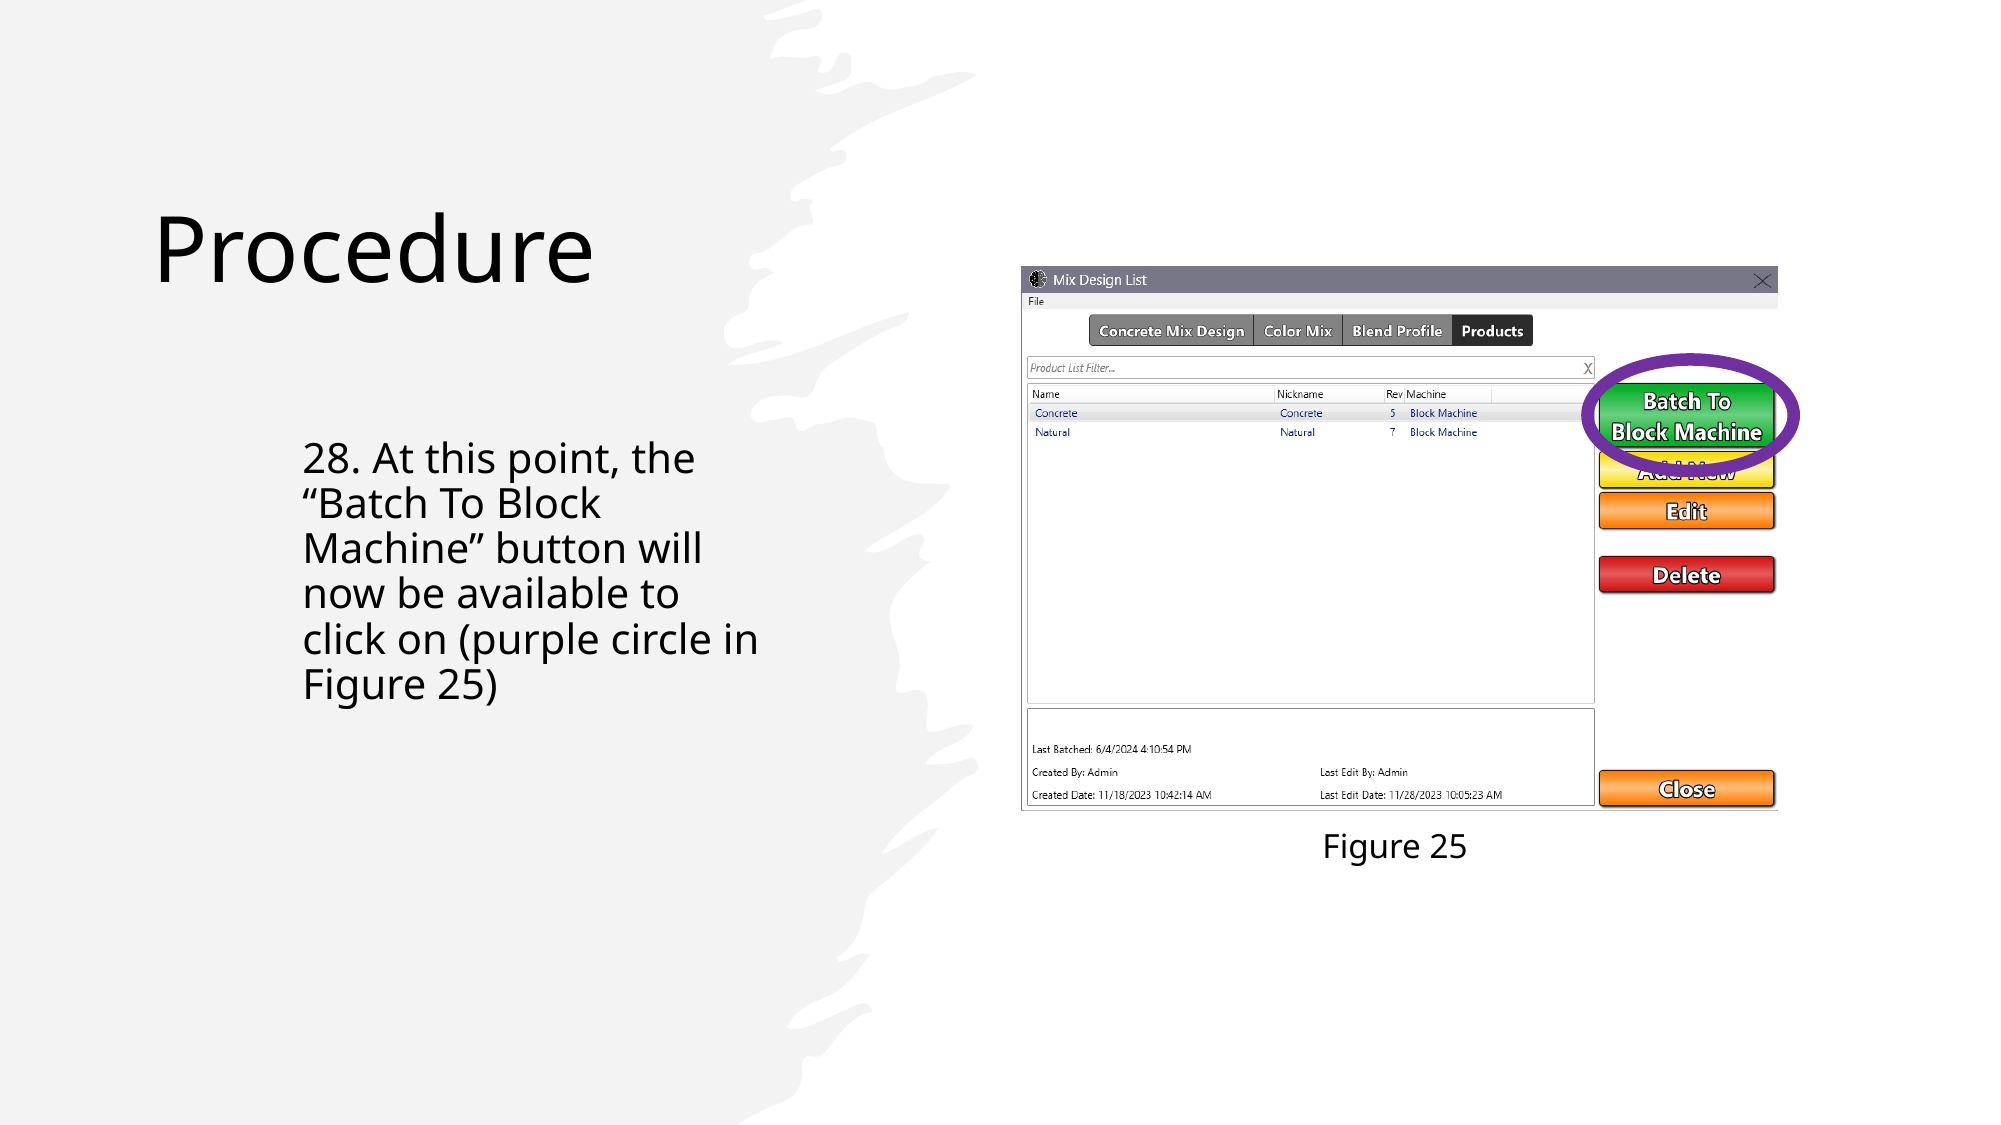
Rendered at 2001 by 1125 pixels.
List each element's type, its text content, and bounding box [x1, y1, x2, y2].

list 28. At this point, the “Batch To Block Machine” button will now be available to click on (purple circle in Figure 25) [137, 430, 776, 1014]
title Procedure [137, 105, 776, 401]
text_box [739, 0, 2000, 1125]
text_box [1021, 265, 1795, 860]
text_box [0, 0, 979, 1125]
